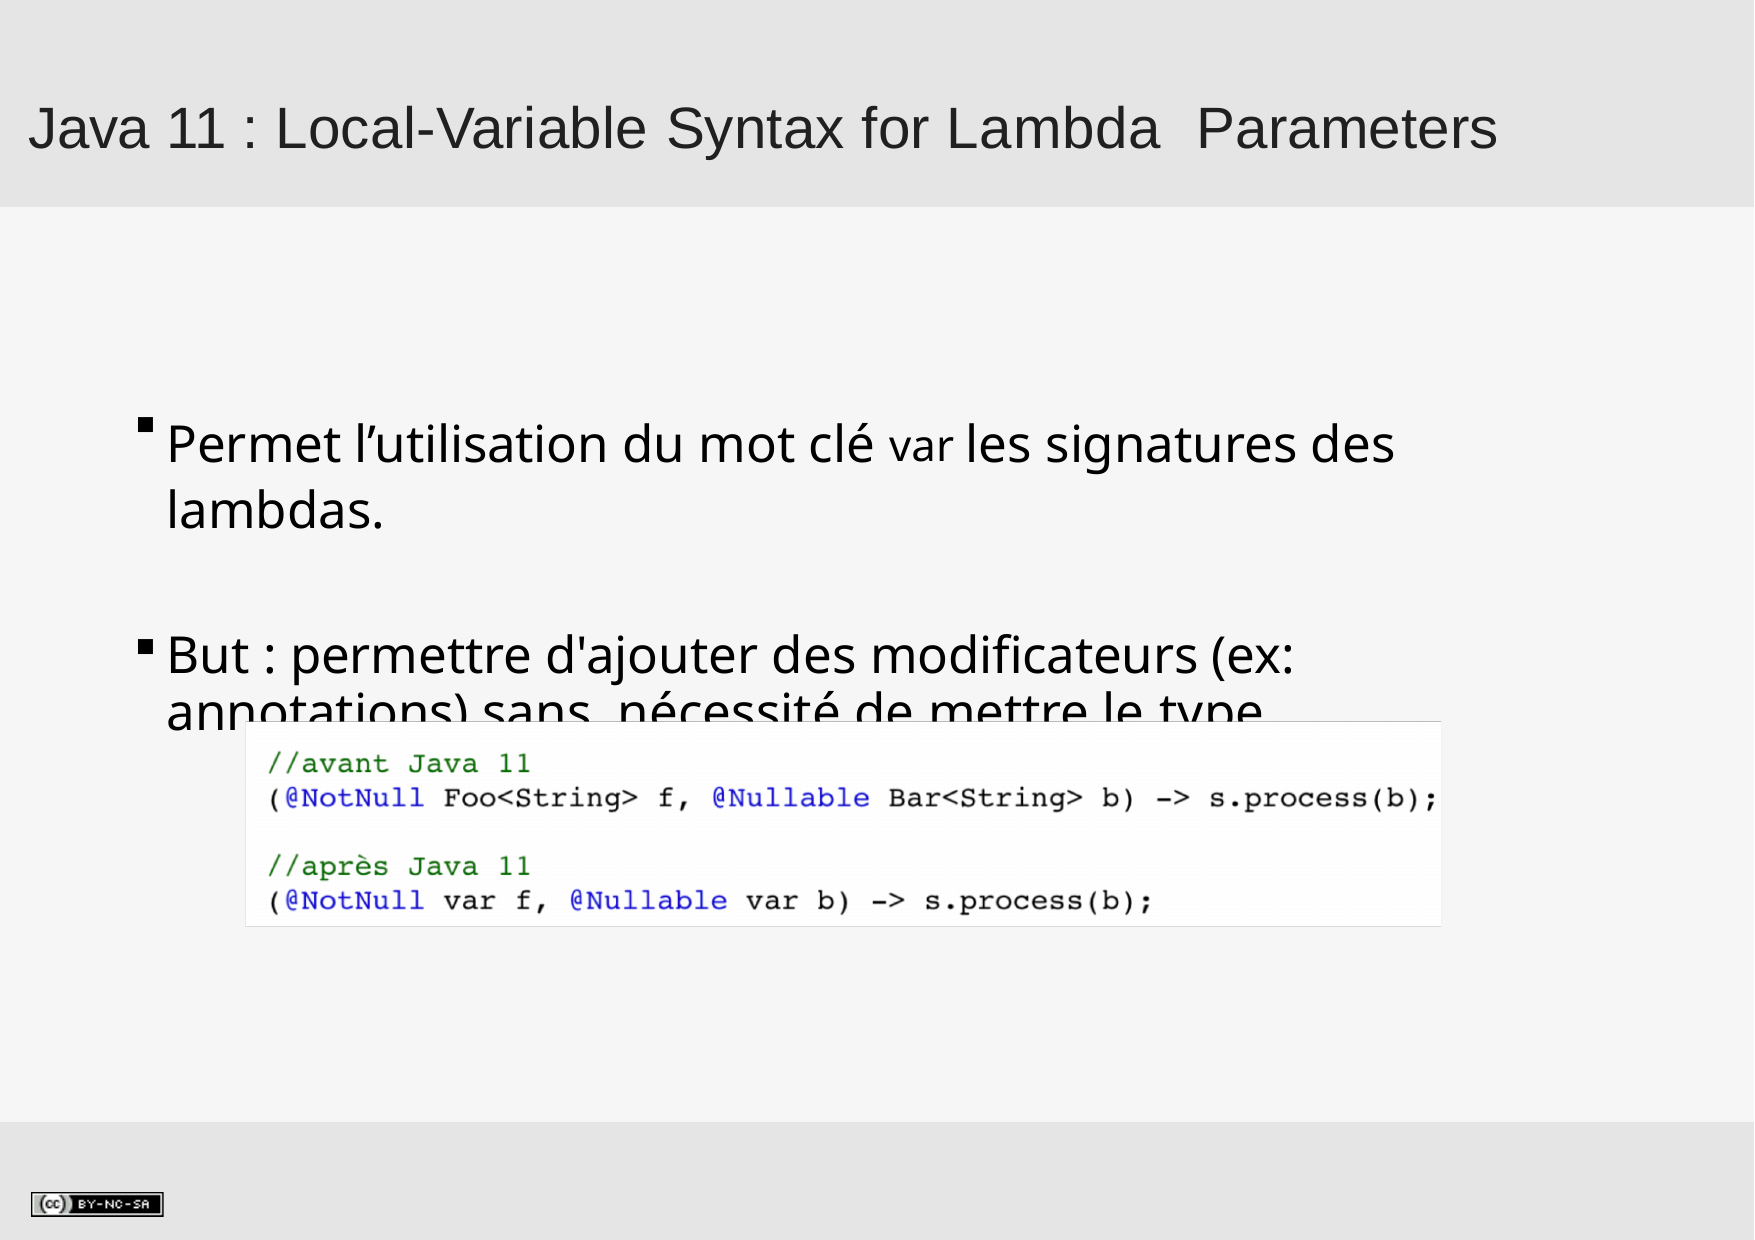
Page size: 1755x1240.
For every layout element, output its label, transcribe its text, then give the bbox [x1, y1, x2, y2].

text_box Permet l’utilisation du mot clé var les signatures des lambdas. But : permettre d'ajouter des modificateurs (ex: annotations) sans nécessité de mettre le type. [131, 384, 1520, 741]
text_box [245, 721, 1442, 927]
title Java 11 : Local-Variable Syntax for Lambda Parameters [27, 69, 1590, 290]
picture [31, 1192, 164, 1217]
